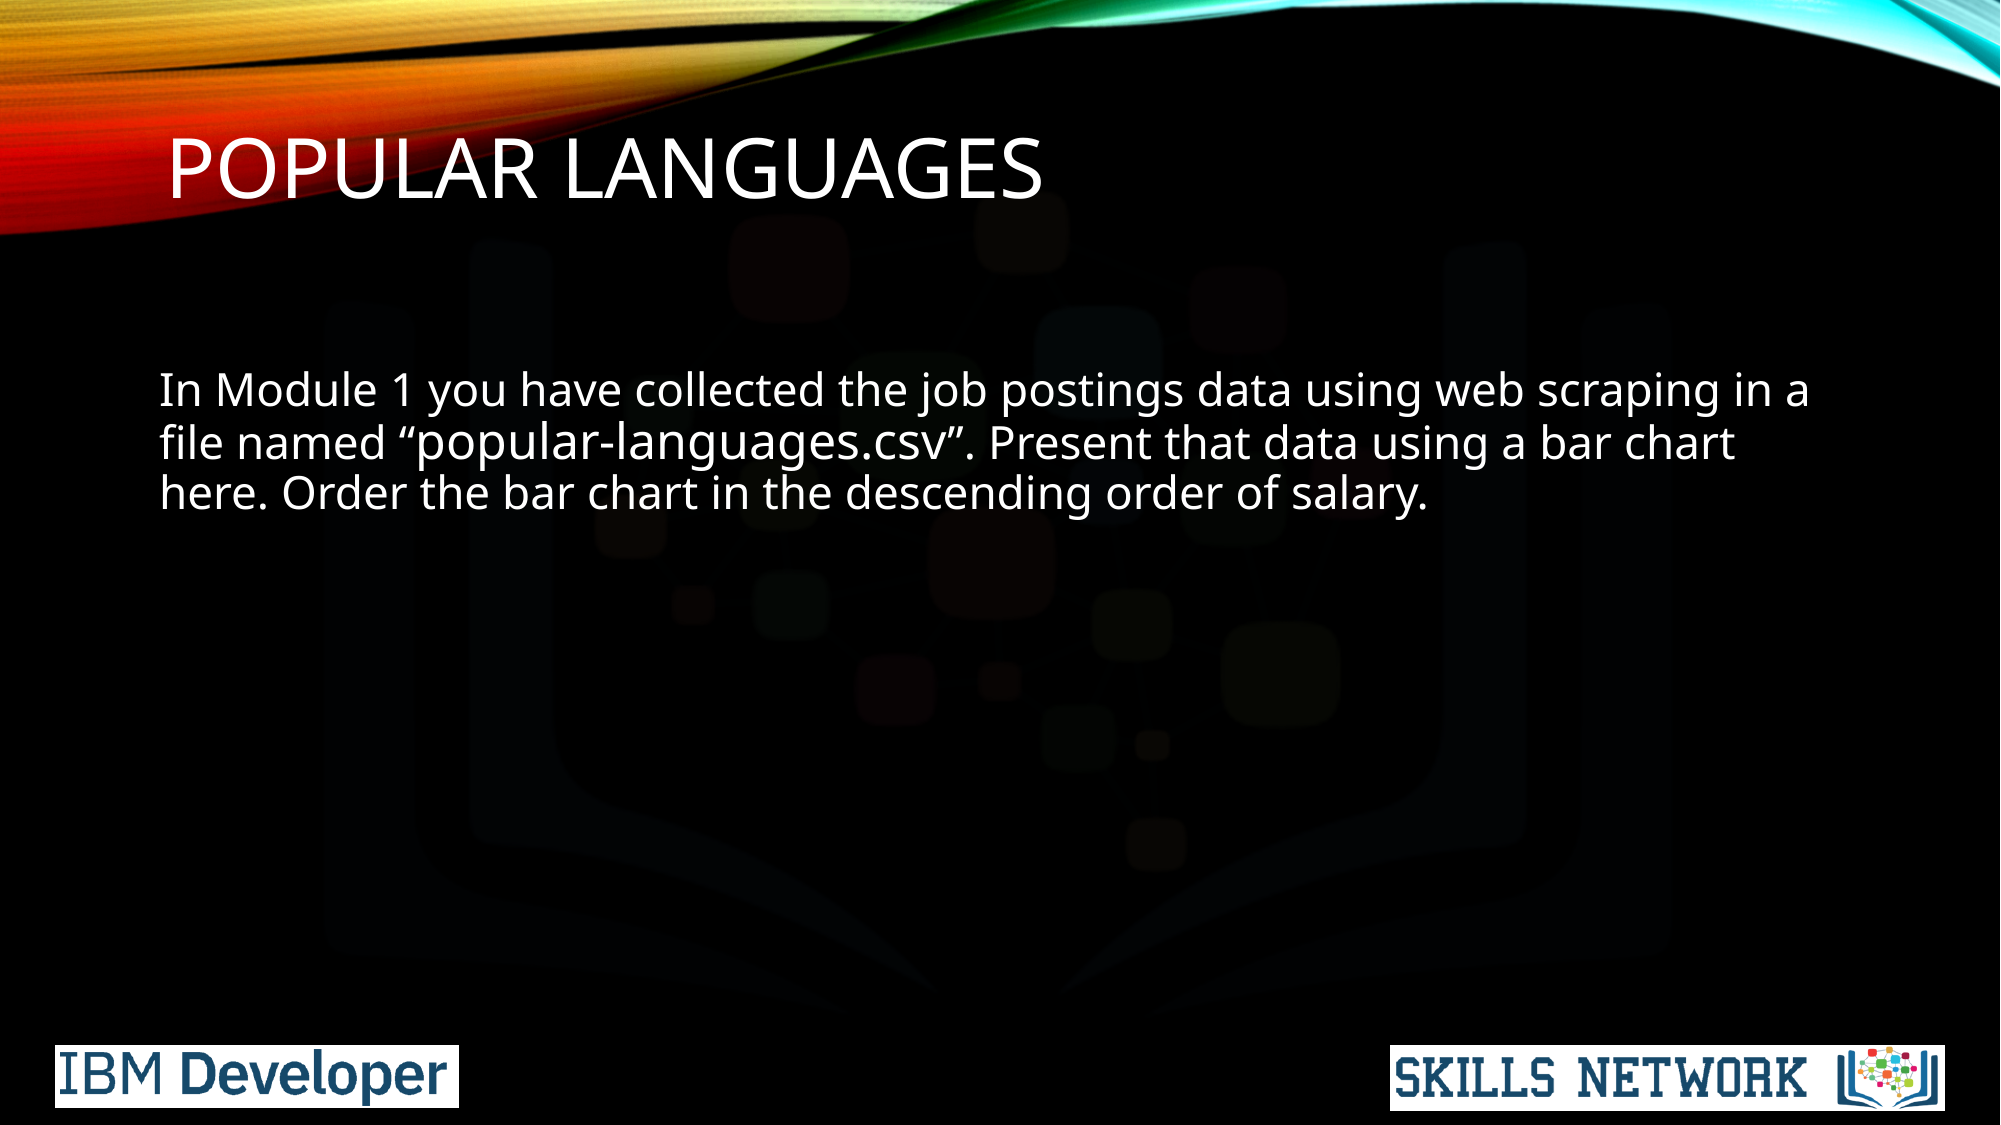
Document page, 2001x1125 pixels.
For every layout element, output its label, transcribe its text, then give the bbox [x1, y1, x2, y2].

picture [55, 1045, 459, 1108]
title POPULAR LANGUAGES [88, 62, 1061, 281]
list In Module 1 you have collected the job postings data using web scraping in a file named “popular-languages.csv”. Present that data using a bar chart here. Order the bar chart in the descending order of salary. [144, 359, 1871, 830]
picture [1390, 1045, 1945, 1111]
picture [0, 0, 2000, 237]
